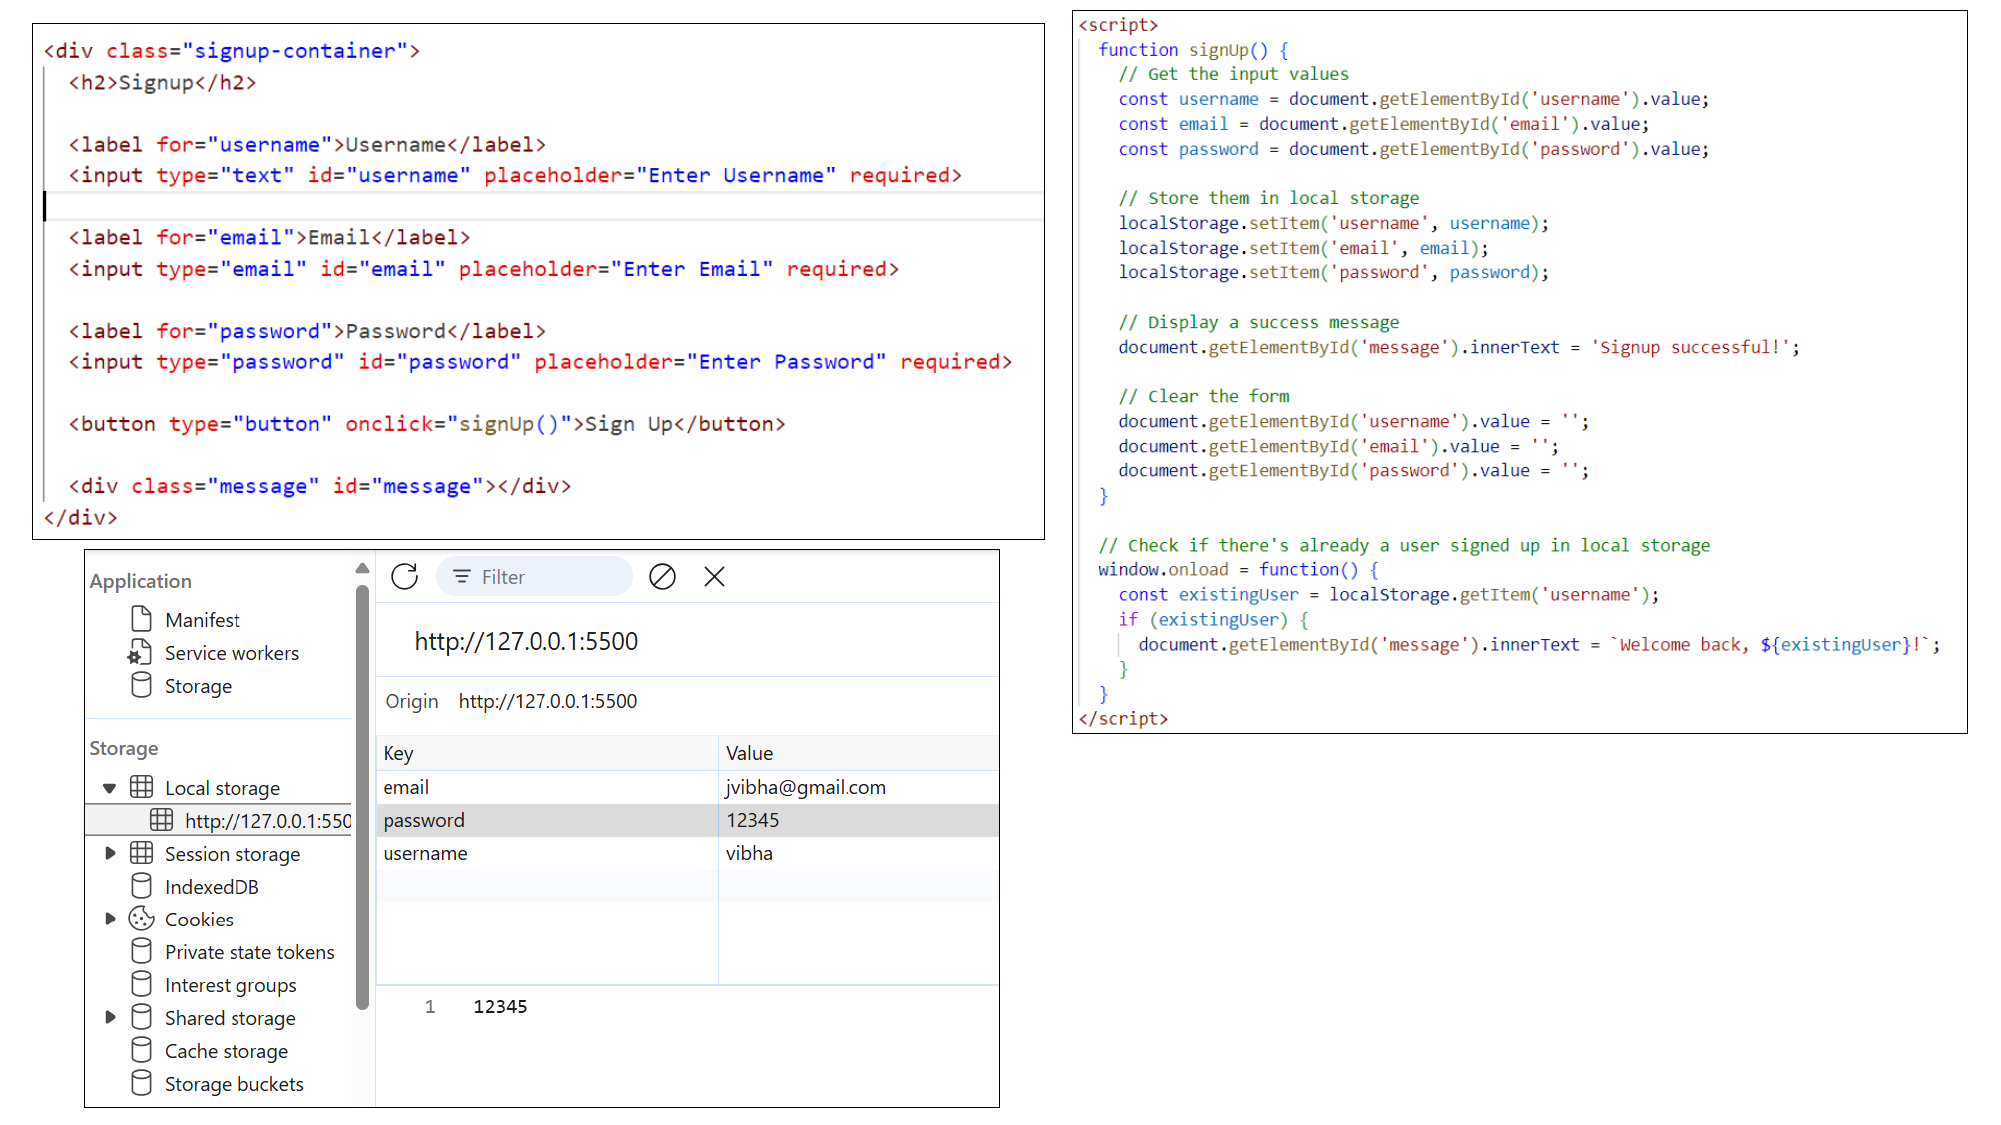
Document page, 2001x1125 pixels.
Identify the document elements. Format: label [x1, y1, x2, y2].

picture [1072, 10, 1968, 734]
picture [32, 23, 1045, 540]
picture [84, 549, 1000, 1108]
